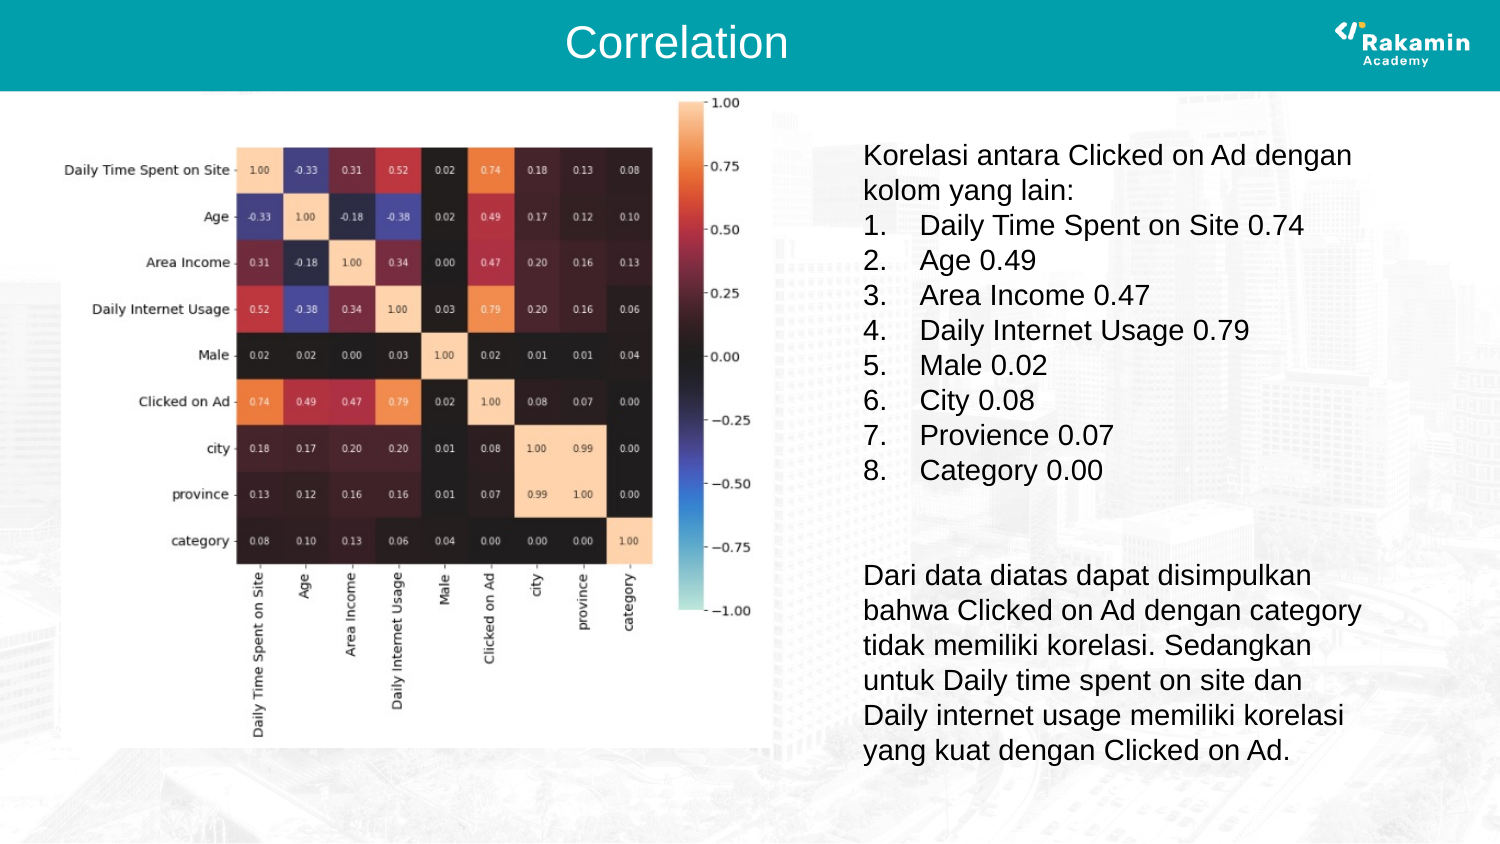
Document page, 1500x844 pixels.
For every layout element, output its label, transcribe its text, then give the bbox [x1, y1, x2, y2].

text_box Korelasi antara Clicked on Ad dengan kolom yang lain: Daily Time Spent on Site 0.74 Age 0.49 Area Income 0.47 Daily Internet Usage 0.79 Male 0.02 City 0.08 Provience 0.07 Category 0.00 Dari data diatas dapat disimpulkan bahwa Clicked on Ad dengan category tidak memiliki korelasi. Sedangkan untuk Daily time spent on site dan Daily internet usage memiliki korelasi yang kuat dengan Clicked on Ad. [848, 129, 1380, 774]
picture [0, 0, 1500, 844]
title Correlation [51, 0, 1304, 92]
